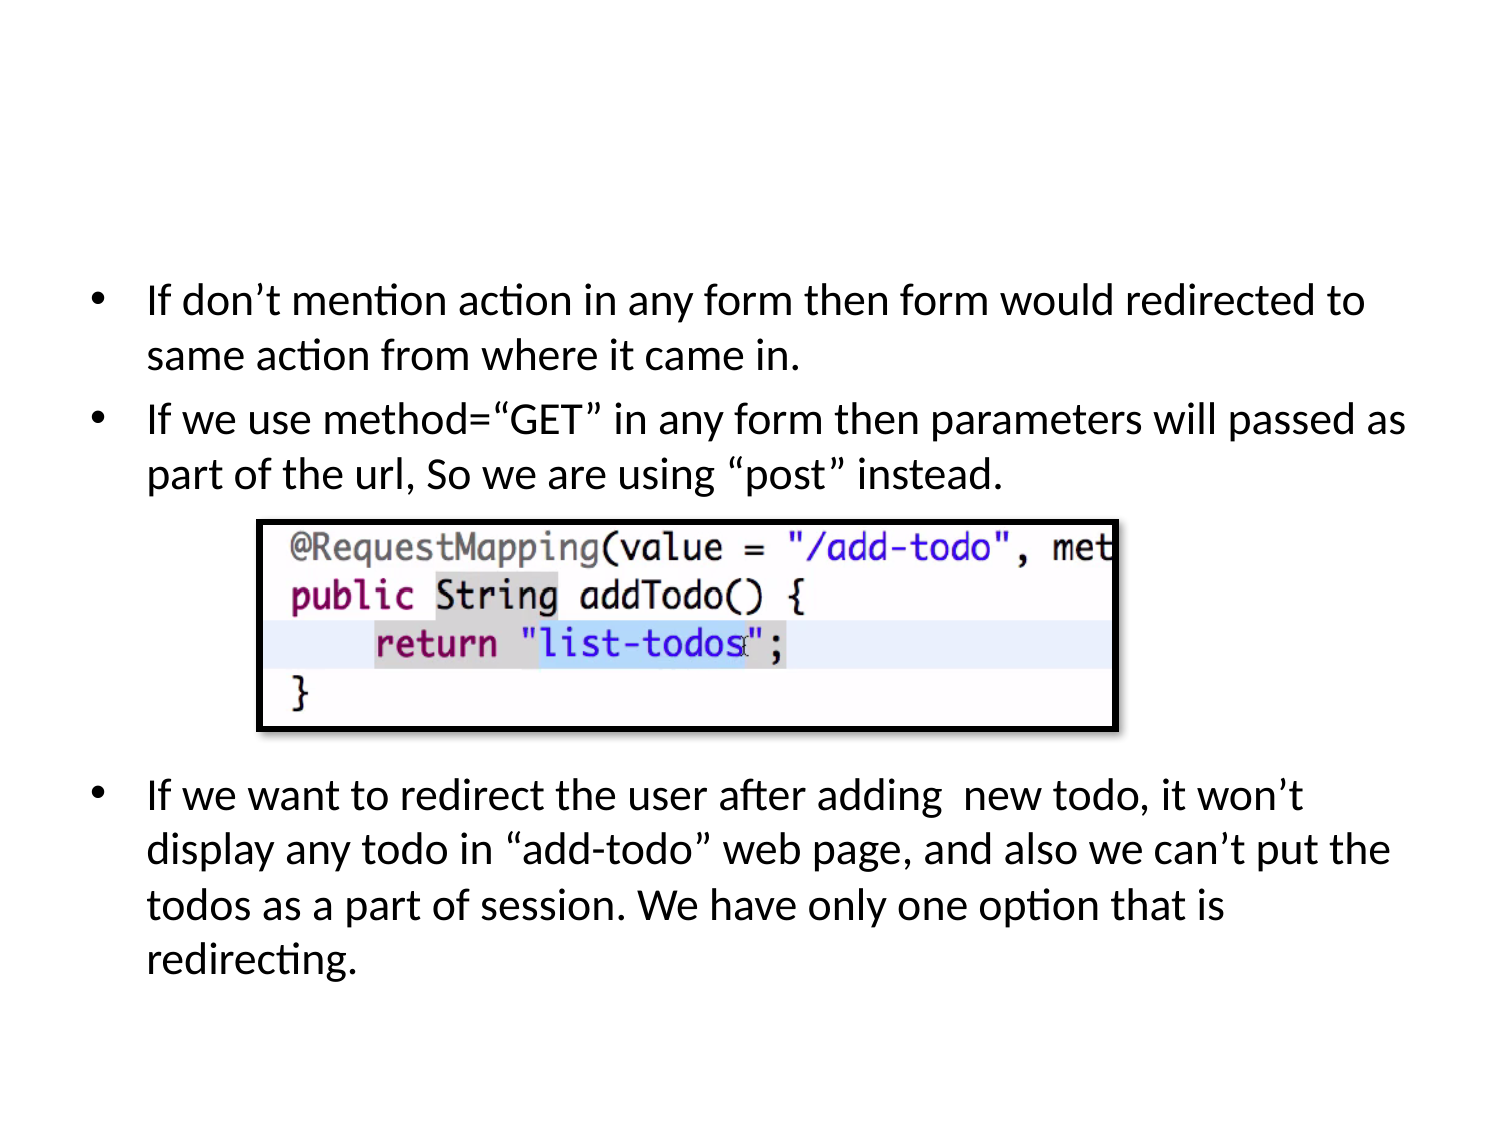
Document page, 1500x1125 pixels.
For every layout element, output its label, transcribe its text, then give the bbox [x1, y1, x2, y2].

list If don’t mention action in any form then form would redirected to same action from where it came in. If we use method=“GET” in any form then parameters will passed as part of the url, So we are using “post” instead. If we want to redirect the user after adding new todo, it won’t display any todo in “add-todo” web page, and also we can’t put the todos as a part of session. We have only one option that is redirecting. [75, 262, 1425, 1005]
picture [262, 524, 1113, 727]
